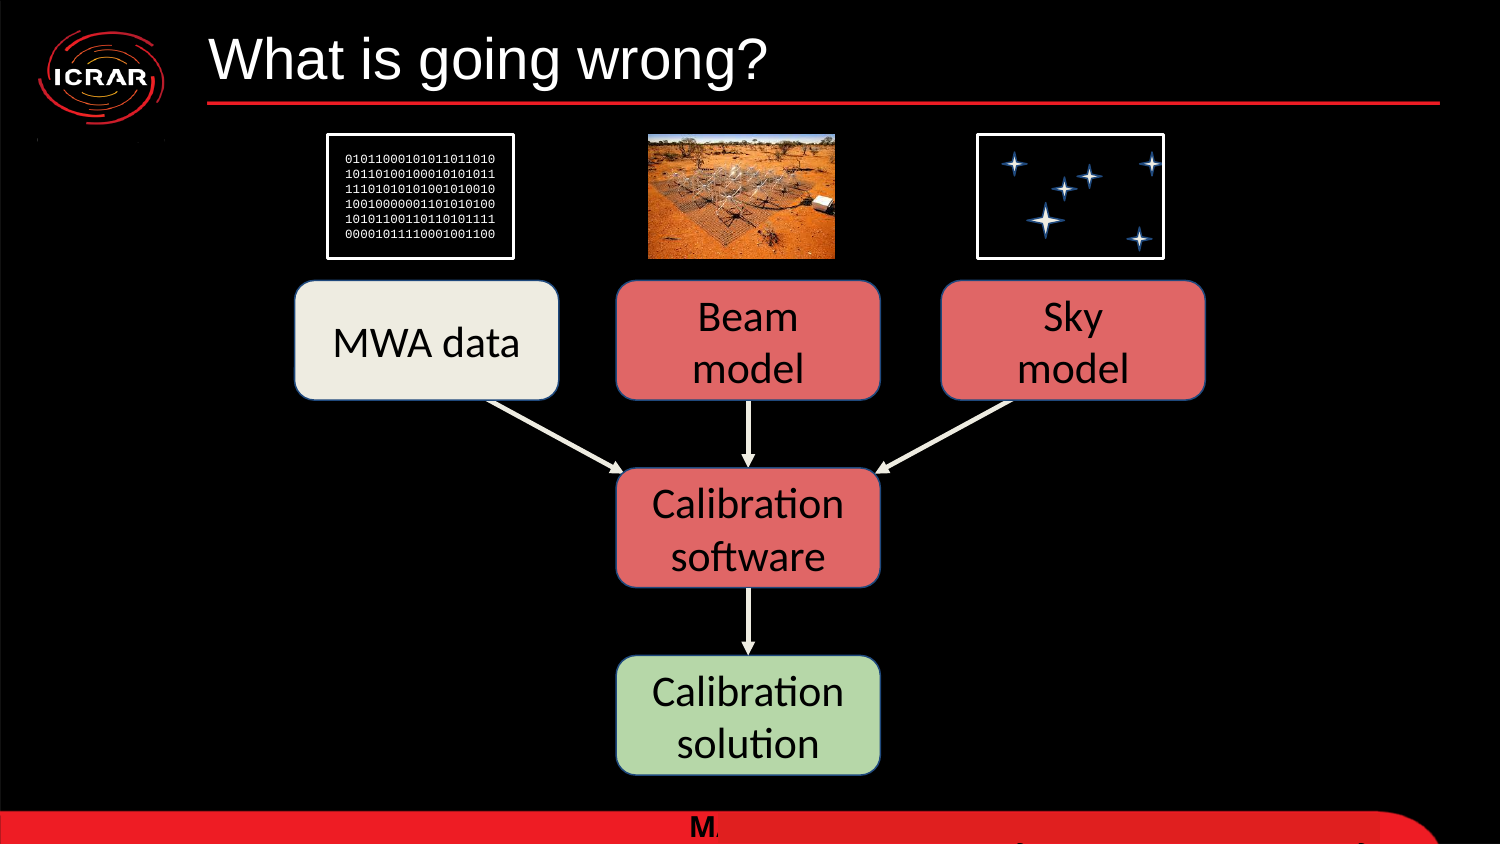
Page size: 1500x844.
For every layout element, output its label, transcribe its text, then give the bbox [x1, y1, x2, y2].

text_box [294, 280, 1206, 776]
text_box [976, 134, 1165, 259]
text_box 010110001010110110101011010010001010101111101010101001010010100100000011010101001010110011011010111100001011110001001100 [327, 134, 514, 259]
title What is going wrong? [193, 9, 1428, 104]
picture [0, 0, 1500, 844]
